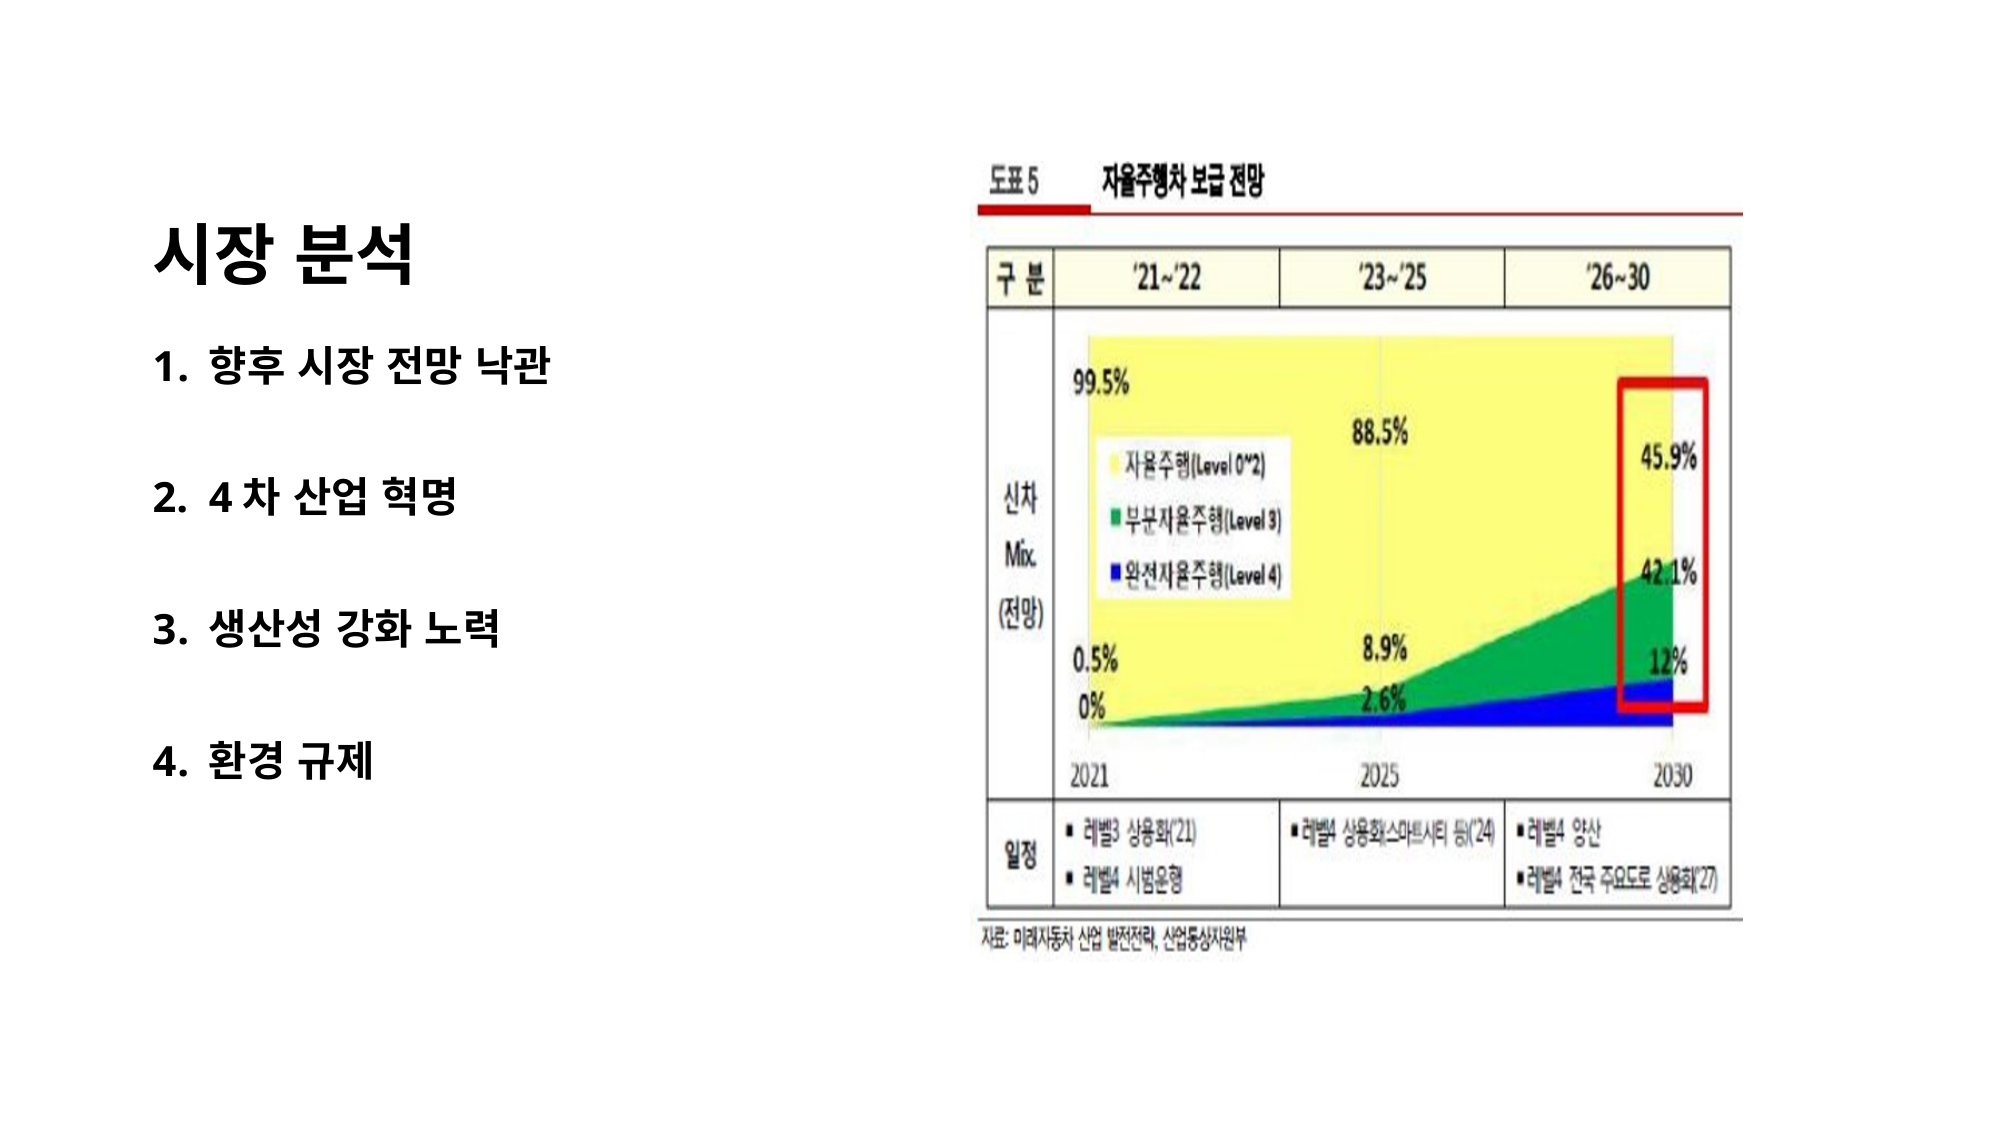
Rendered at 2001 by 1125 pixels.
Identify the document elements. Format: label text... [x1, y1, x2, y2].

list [970, 161, 1743, 962]
title 시장 분석 [137, 198, 783, 302]
list 향후 시장 전망 낙관 4차 산업 혁명 생산성 강화 노력 환경 규제 [137, 337, 783, 963]
